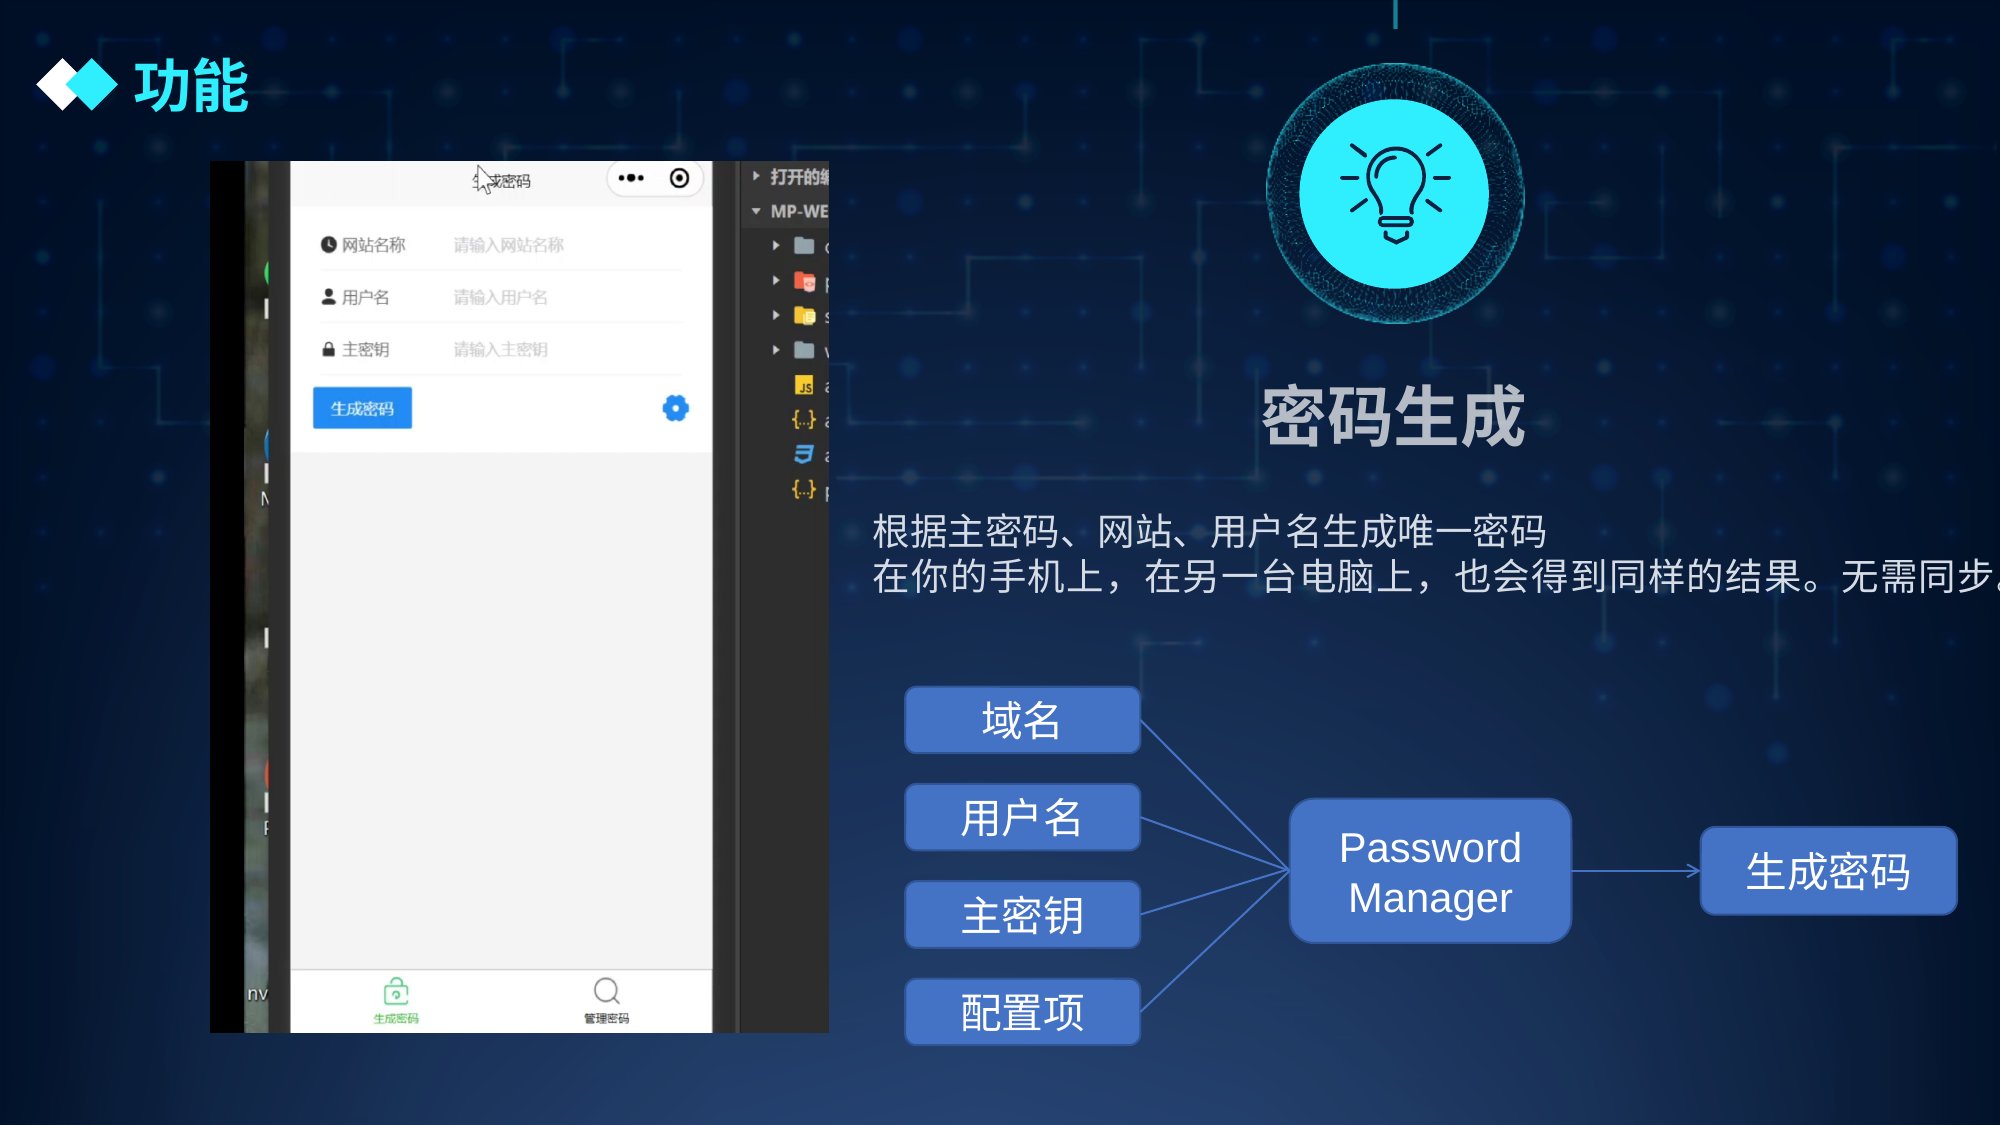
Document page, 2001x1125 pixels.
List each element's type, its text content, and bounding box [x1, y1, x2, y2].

text_box 密码生成 [1210, 351, 1578, 462]
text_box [36, 41, 660, 128]
text_box 根据主密码、网站、用户名生成唯一密码 在你的手机上，在另一台电脑上，也会得到同样的结果。无需同步。 [830, 500, 2000, 606]
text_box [1266, 0, 1525, 324]
picture [0, 0, 2000, 1125]
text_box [209, 160, 830, 1034]
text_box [905, 686, 1958, 1046]
